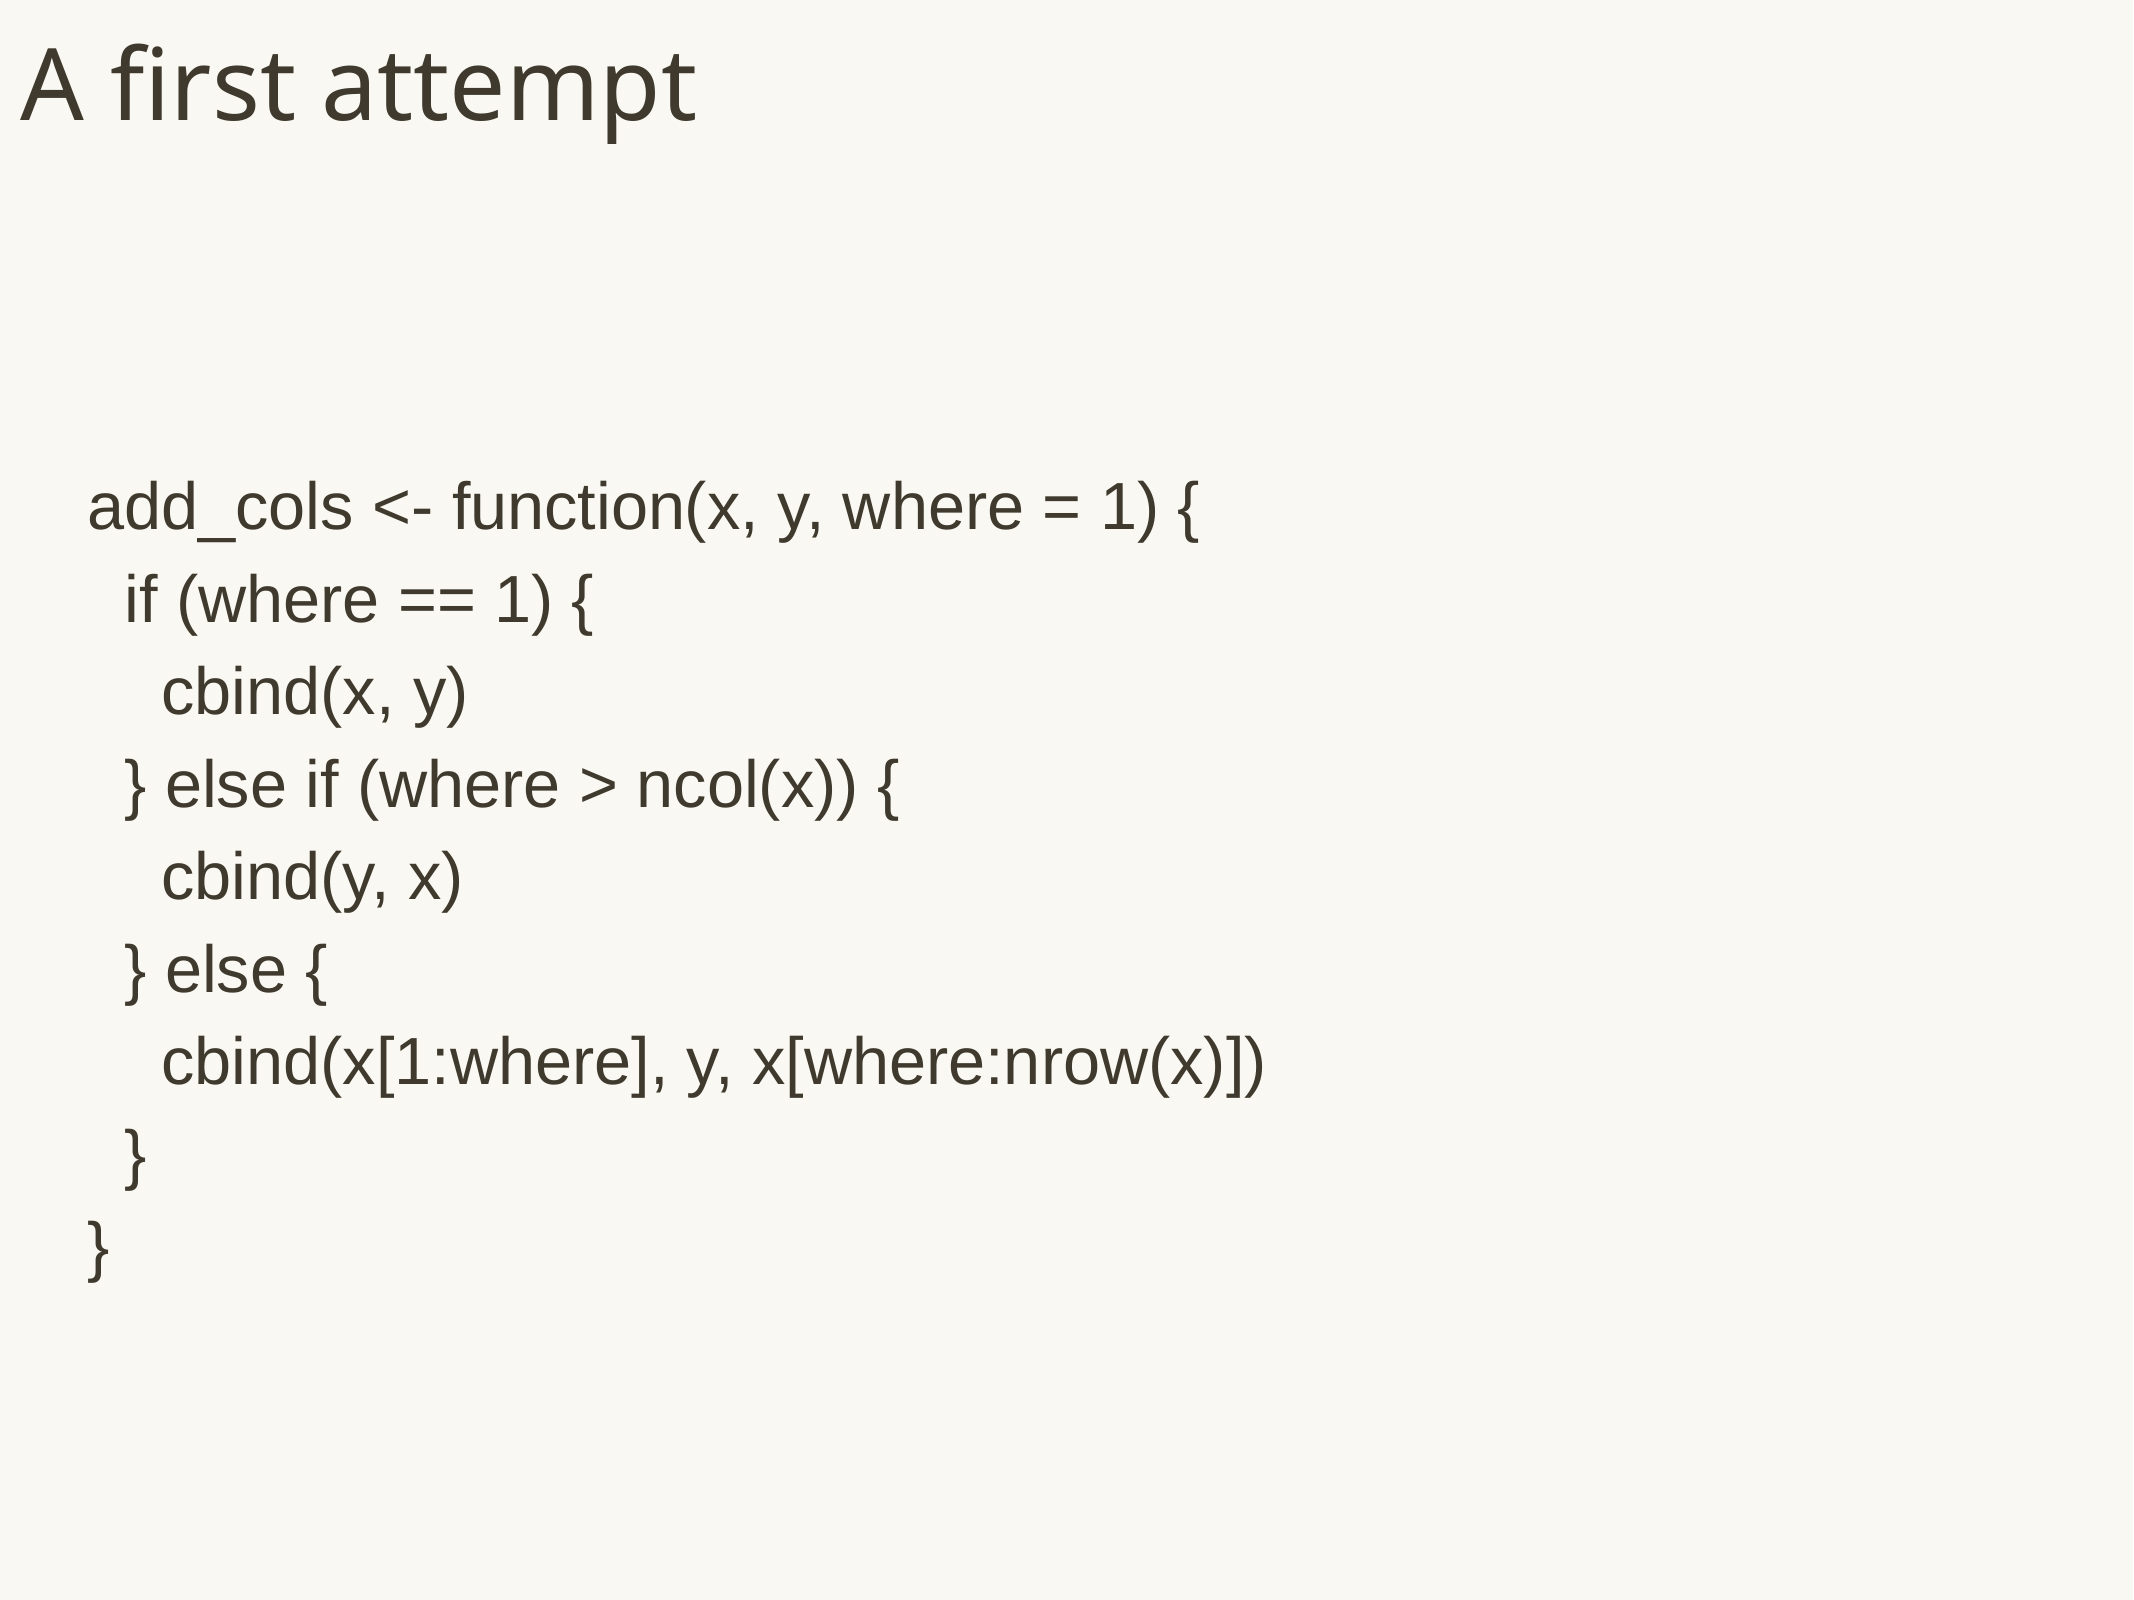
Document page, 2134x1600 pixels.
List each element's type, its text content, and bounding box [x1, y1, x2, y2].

list add_cols <- function(x, y, where = 1) { if (where == 1) { cbind(x, y) } else if (where > ncol(x)) { cbind(y, x) } else { cbind(x[1:where], y, x[where:nrow(x)]) } } [78, 241, 2055, 1505]
title A first attempt [0, 0, 2134, 163]
